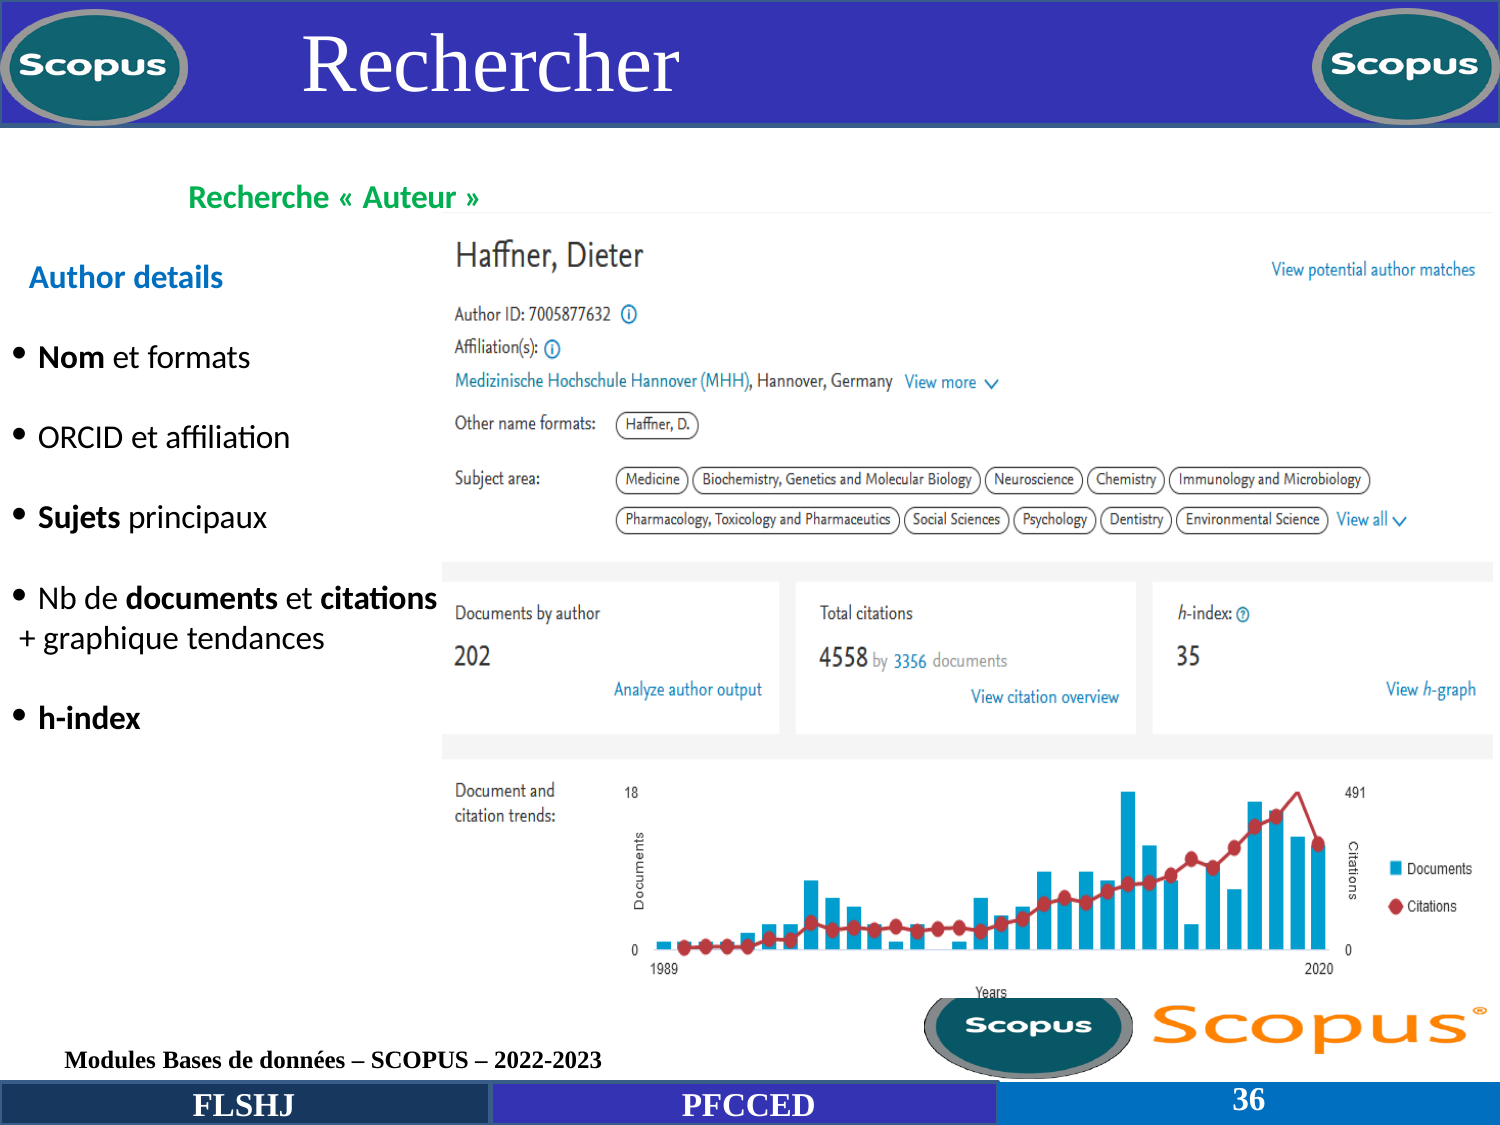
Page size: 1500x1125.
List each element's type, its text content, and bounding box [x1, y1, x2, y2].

slide_number 36 [1226, 1088, 1273, 1125]
picture [1312, 7, 1500, 125]
text_box Recherche « Auteur » Author details Nom et formats ORCID et affiliation Sujets principaux Nb de documents et citations + graphique tendances h-index [8, 173, 571, 737]
slide_number FLSHJ [190, 1084, 300, 1125]
picture [442, 212, 1494, 1079]
footer PFCCED [679, 1084, 850, 1125]
title Rechercher [299, 23, 1250, 211]
picture [0, 9, 188, 127]
text_box Modules Bases de données – SCOPUS – 2022-2023 [62, 1047, 647, 1074]
